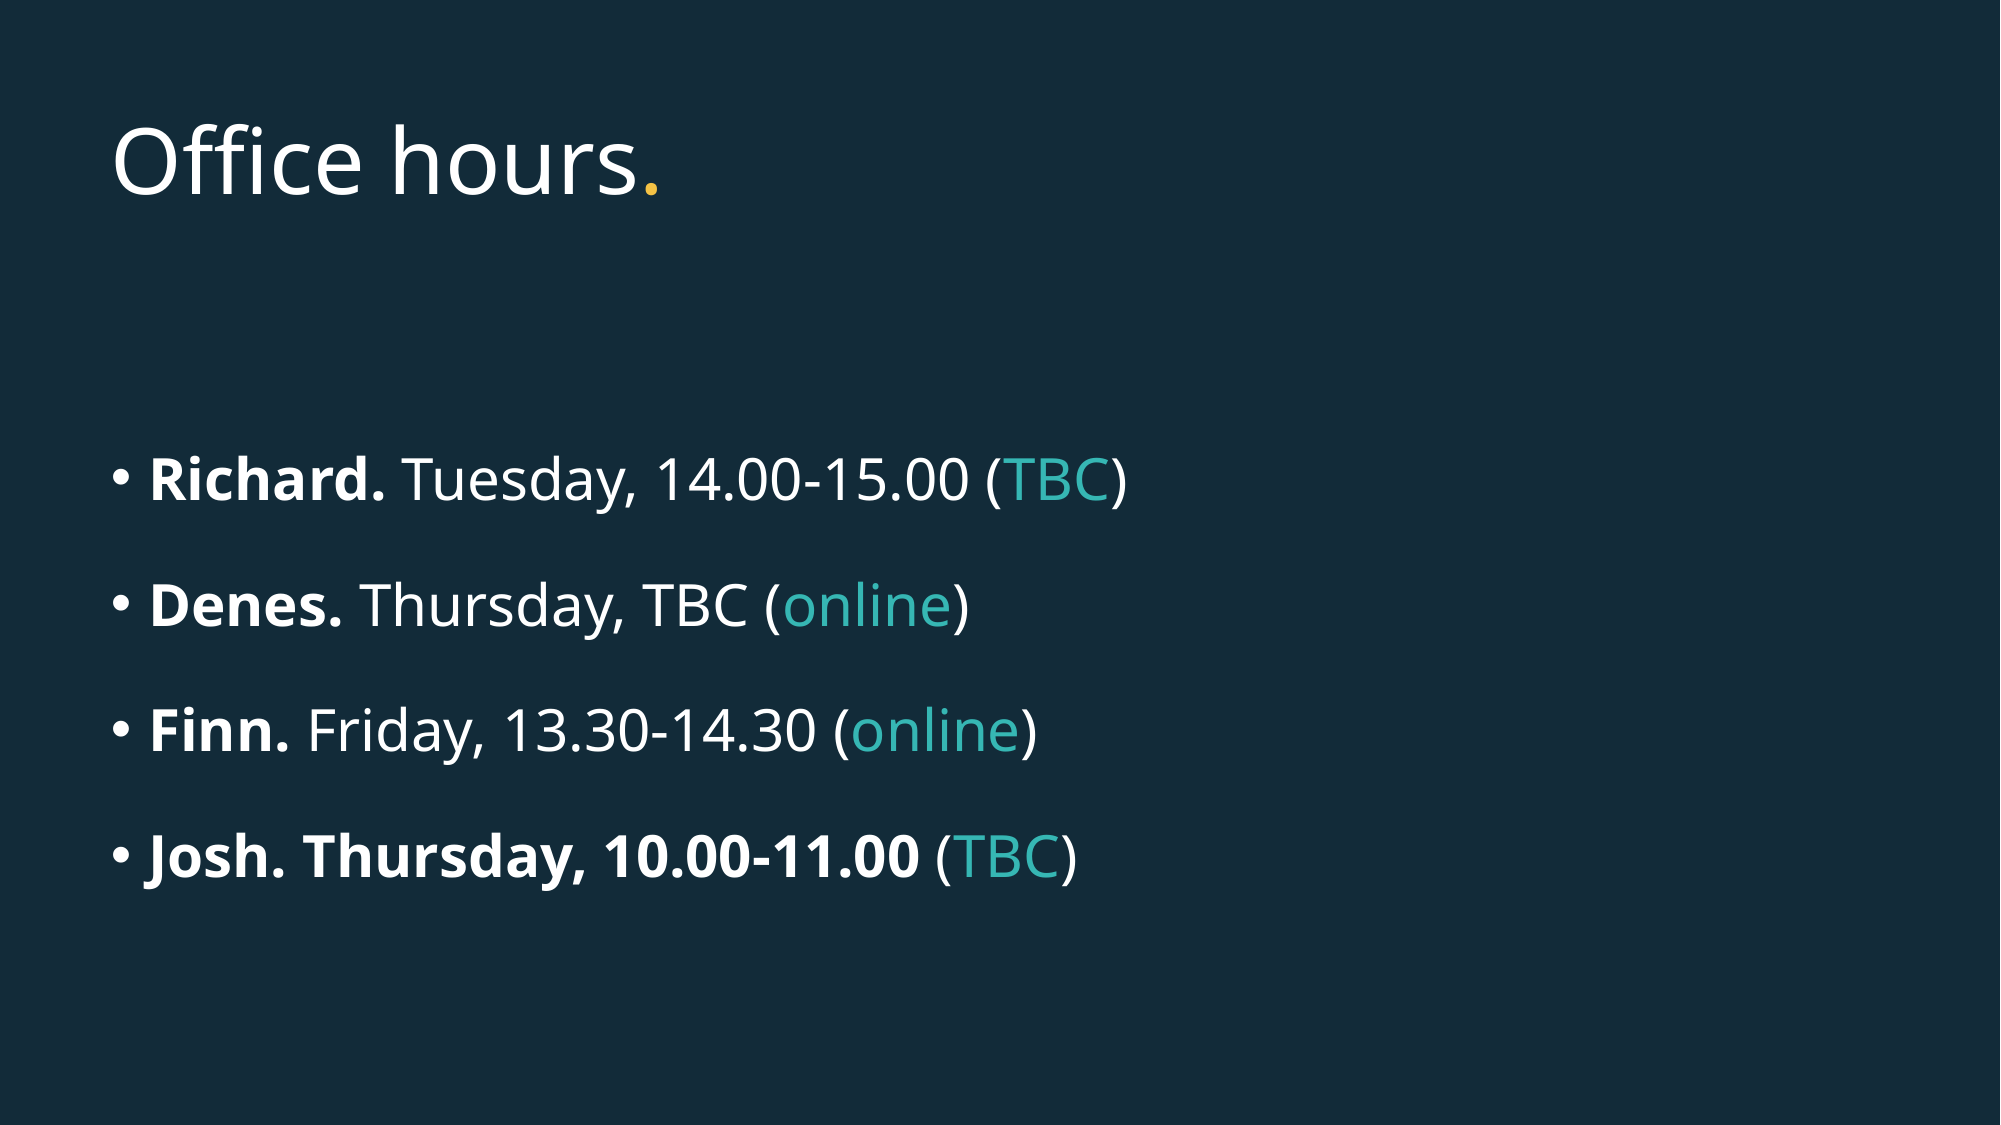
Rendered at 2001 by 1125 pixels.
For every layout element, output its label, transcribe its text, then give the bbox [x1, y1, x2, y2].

list Richard. Tuesday, 14.00-15.00 (TBC) Denes. Thursday, TBC (online) Finn. Friday, 13.30-14.30 (online) Josh. Thursday, 10.00-11.00 (TBC) [95, 308, 1974, 1023]
title Office hours. [95, 55, 1821, 274]
